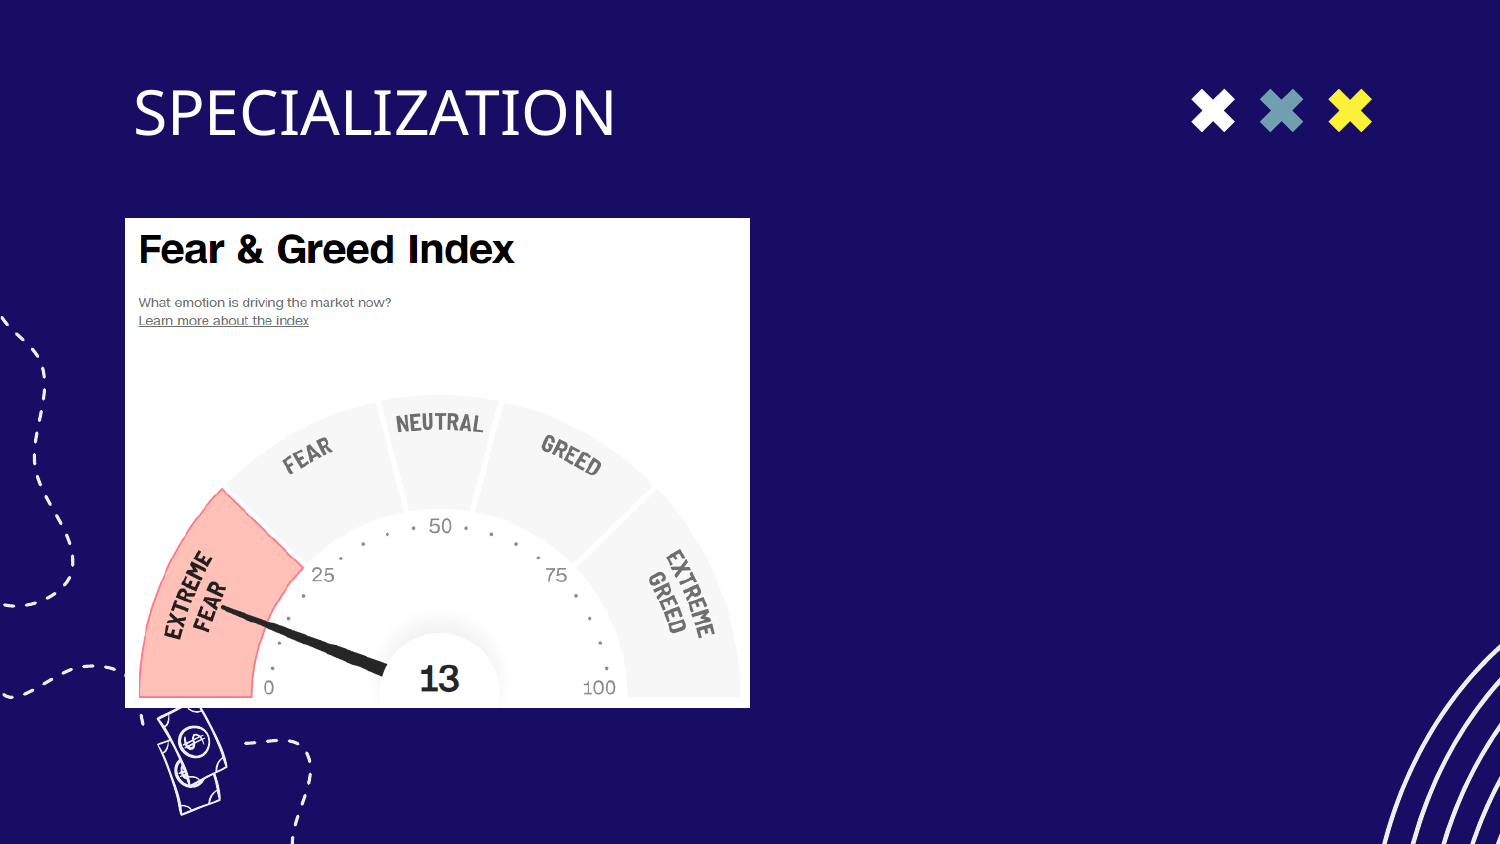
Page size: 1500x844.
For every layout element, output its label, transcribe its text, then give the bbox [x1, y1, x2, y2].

title SPECIALIZATION [118, 63, 1381, 158]
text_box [1181, 78, 1383, 143]
picture [124, 218, 751, 708]
